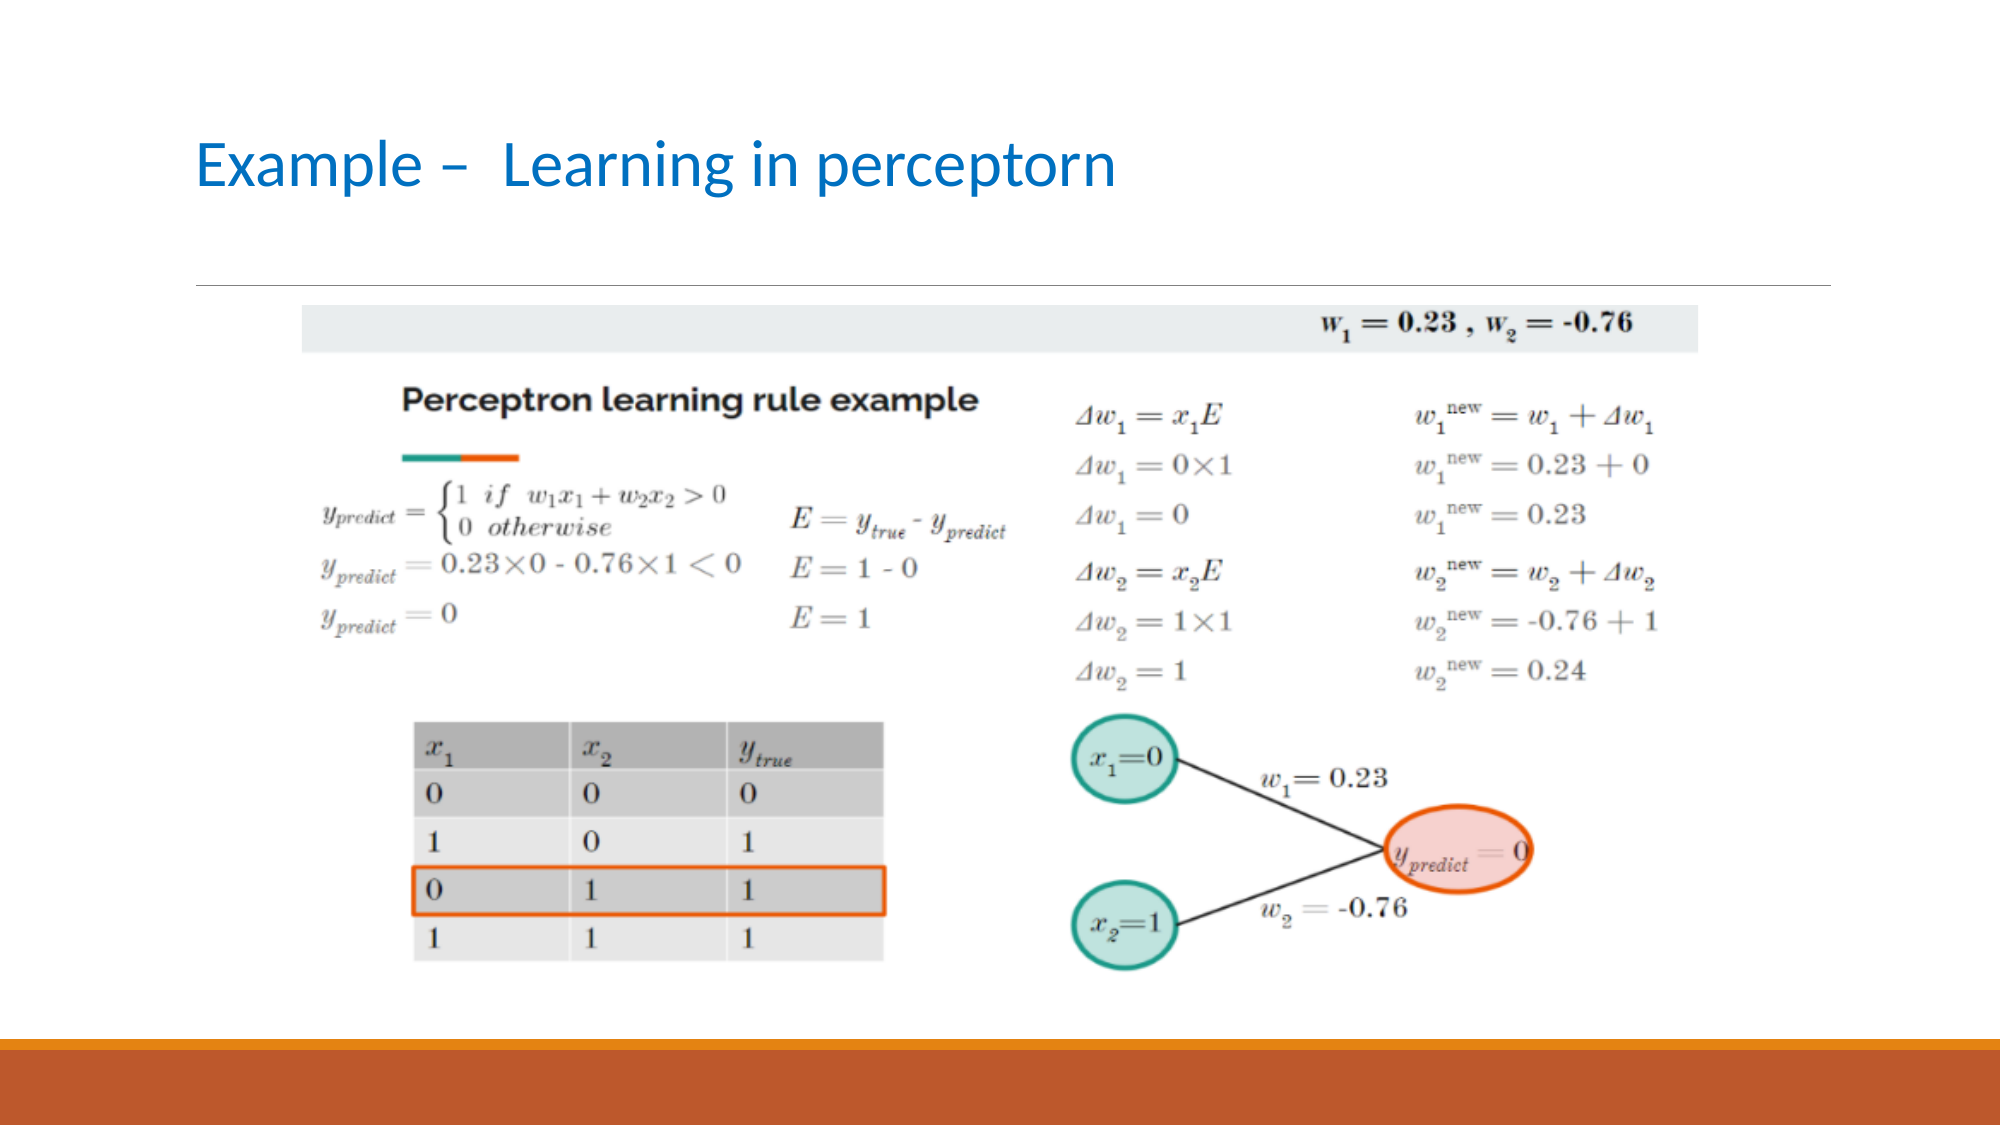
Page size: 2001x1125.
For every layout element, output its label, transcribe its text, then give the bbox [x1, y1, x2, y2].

picture [301, 304, 1699, 1024]
title Example – Learning in perceptorn [180, 47, 1830, 285]
